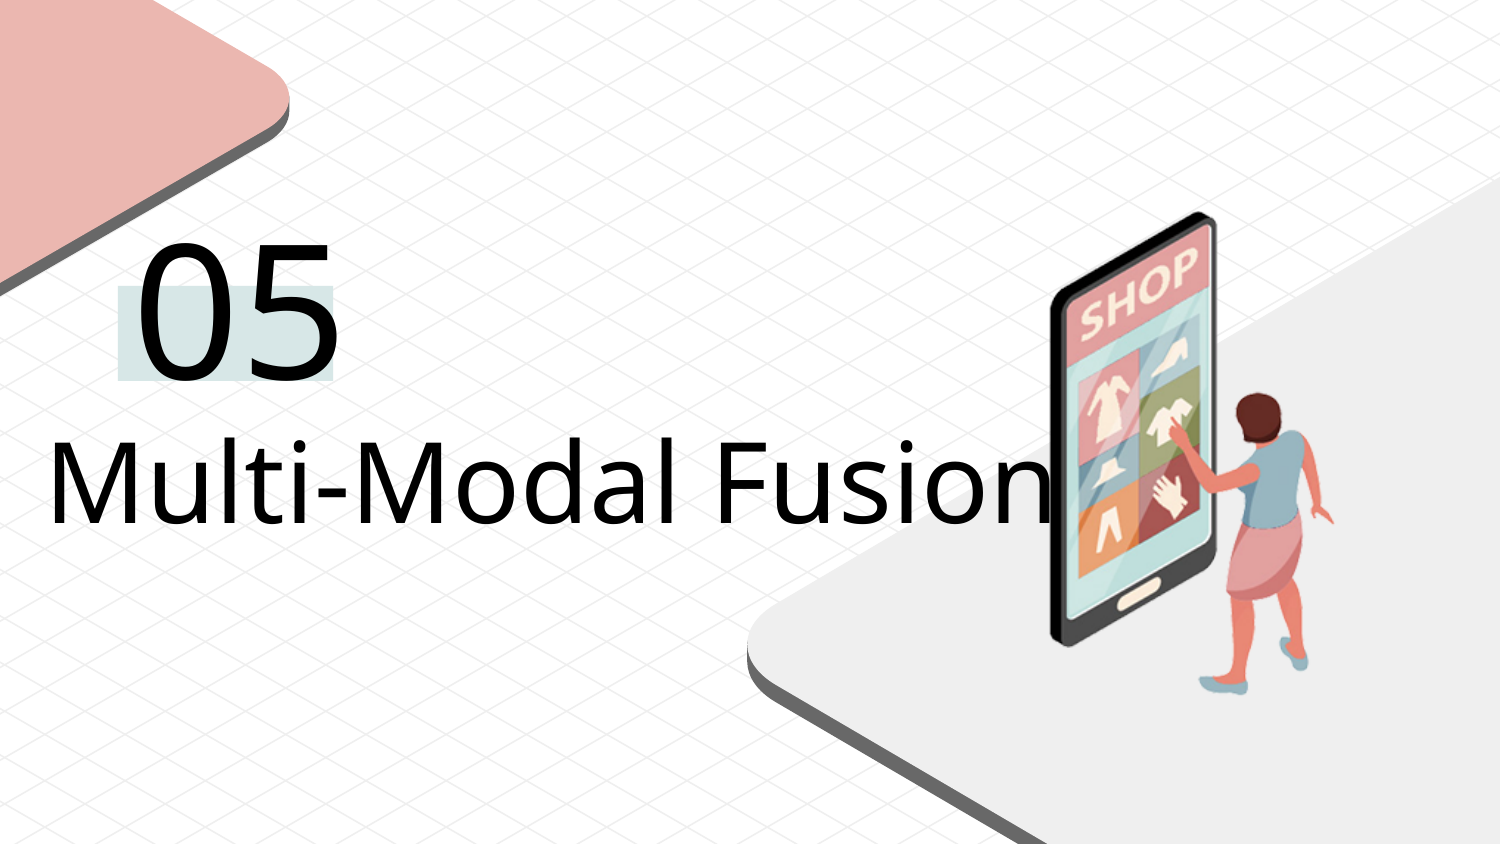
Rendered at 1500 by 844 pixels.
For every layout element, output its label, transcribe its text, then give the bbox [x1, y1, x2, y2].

text_box [117, 359, 334, 381]
picture [952, 211, 1362, 723]
title 05 [117, 250, 370, 359]
title Multi-Modal Fusion [29, 410, 947, 549]
